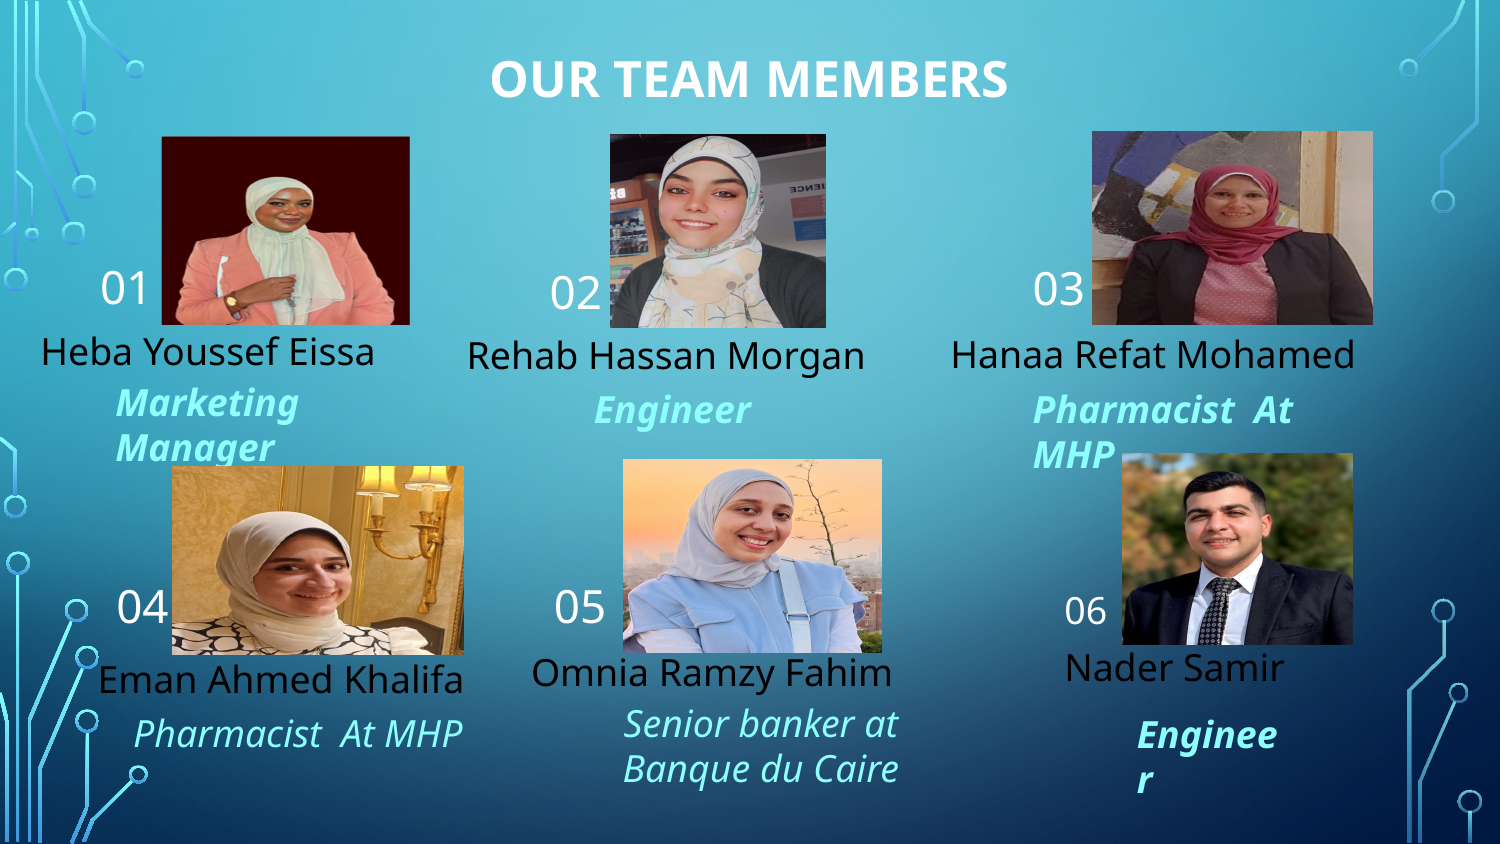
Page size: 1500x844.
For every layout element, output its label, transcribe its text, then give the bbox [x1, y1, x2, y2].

text_box Engineer [578, 371, 789, 445]
subtitle Heba Youssef Eissa [25, 312, 464, 386]
text_box Marketing Manager [100, 363, 479, 438]
title Our Team Members [118, 39, 1382, 134]
picture [172, 466, 464, 655]
title 03 [1017, 256, 1092, 316]
text_box Pharmacist At MHP [1017, 371, 1396, 445]
title 01 [85, 256, 161, 312]
text_box Pharmacist At MHP [118, 694, 497, 769]
picture [623, 459, 882, 654]
picture [1121, 452, 1353, 646]
title 02 [534, 260, 610, 317]
picture [610, 134, 826, 328]
subtitle Eman Ahmed Khalifa [82, 640, 515, 711]
text_box 06 [1049, 580, 1121, 636]
title 05 [538, 574, 623, 633]
subtitle Rehab Hassan Morgan [451, 317, 920, 391]
text_box Senior banker at Banque du Caire [543, 684, 979, 796]
text_box Engineer [1122, 703, 1308, 809]
subtitle Hanaa Refat Mohamed [935, 316, 1446, 390]
text_box Nader Samir [1049, 636, 1385, 697]
title 04 [101, 574, 172, 640]
picture [1092, 130, 1373, 325]
subtitle Omnia Ramzy Fahim [515, 633, 972, 711]
picture [161, 135, 410, 325]
